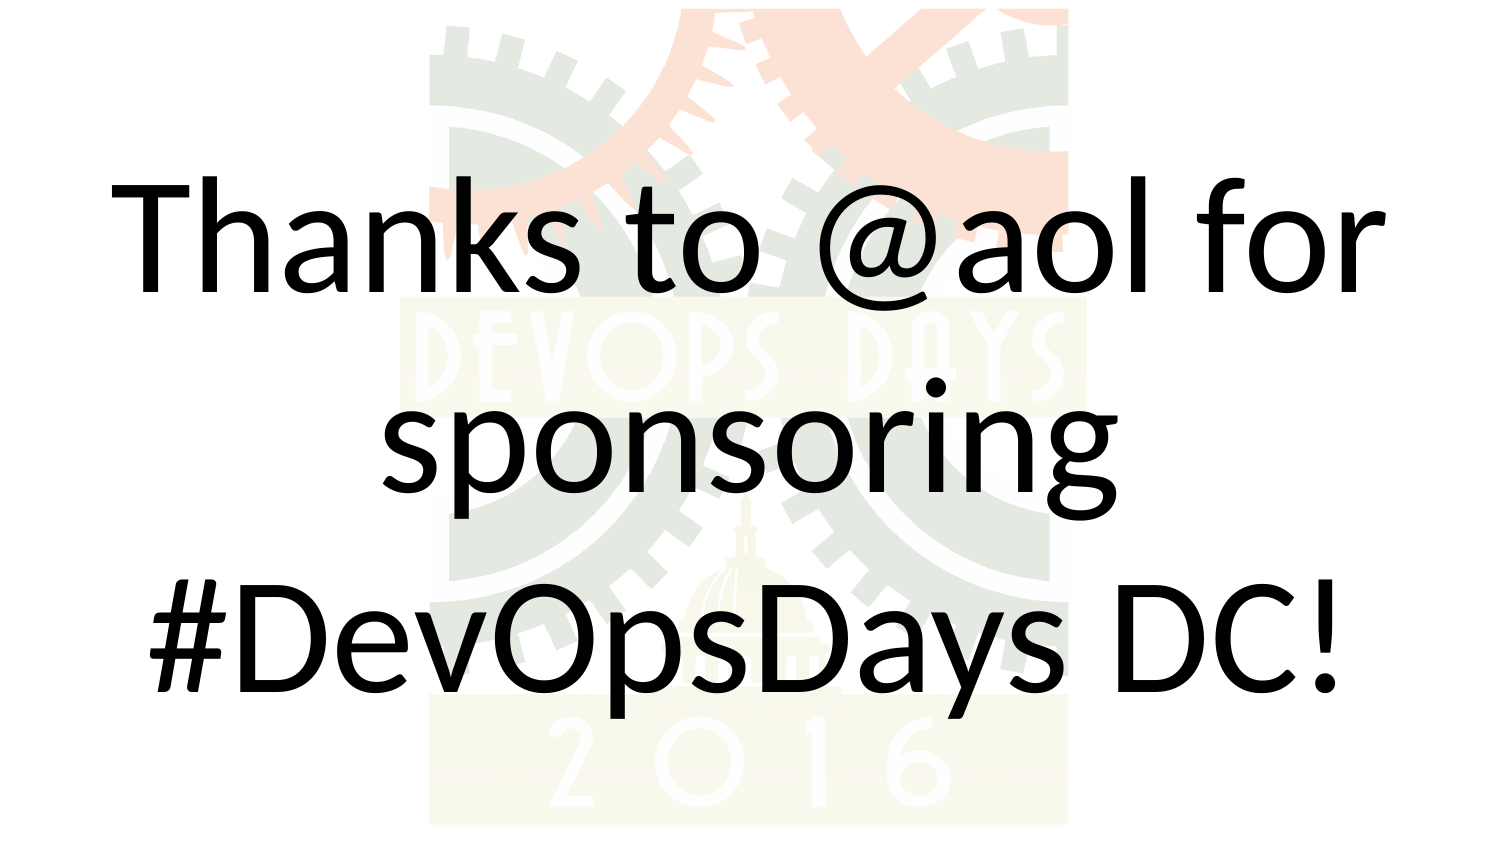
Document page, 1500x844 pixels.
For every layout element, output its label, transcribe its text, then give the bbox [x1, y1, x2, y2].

title Thanks to @aol for sponsoring #DevOpsDays DC! [75, 33, 1425, 819]
